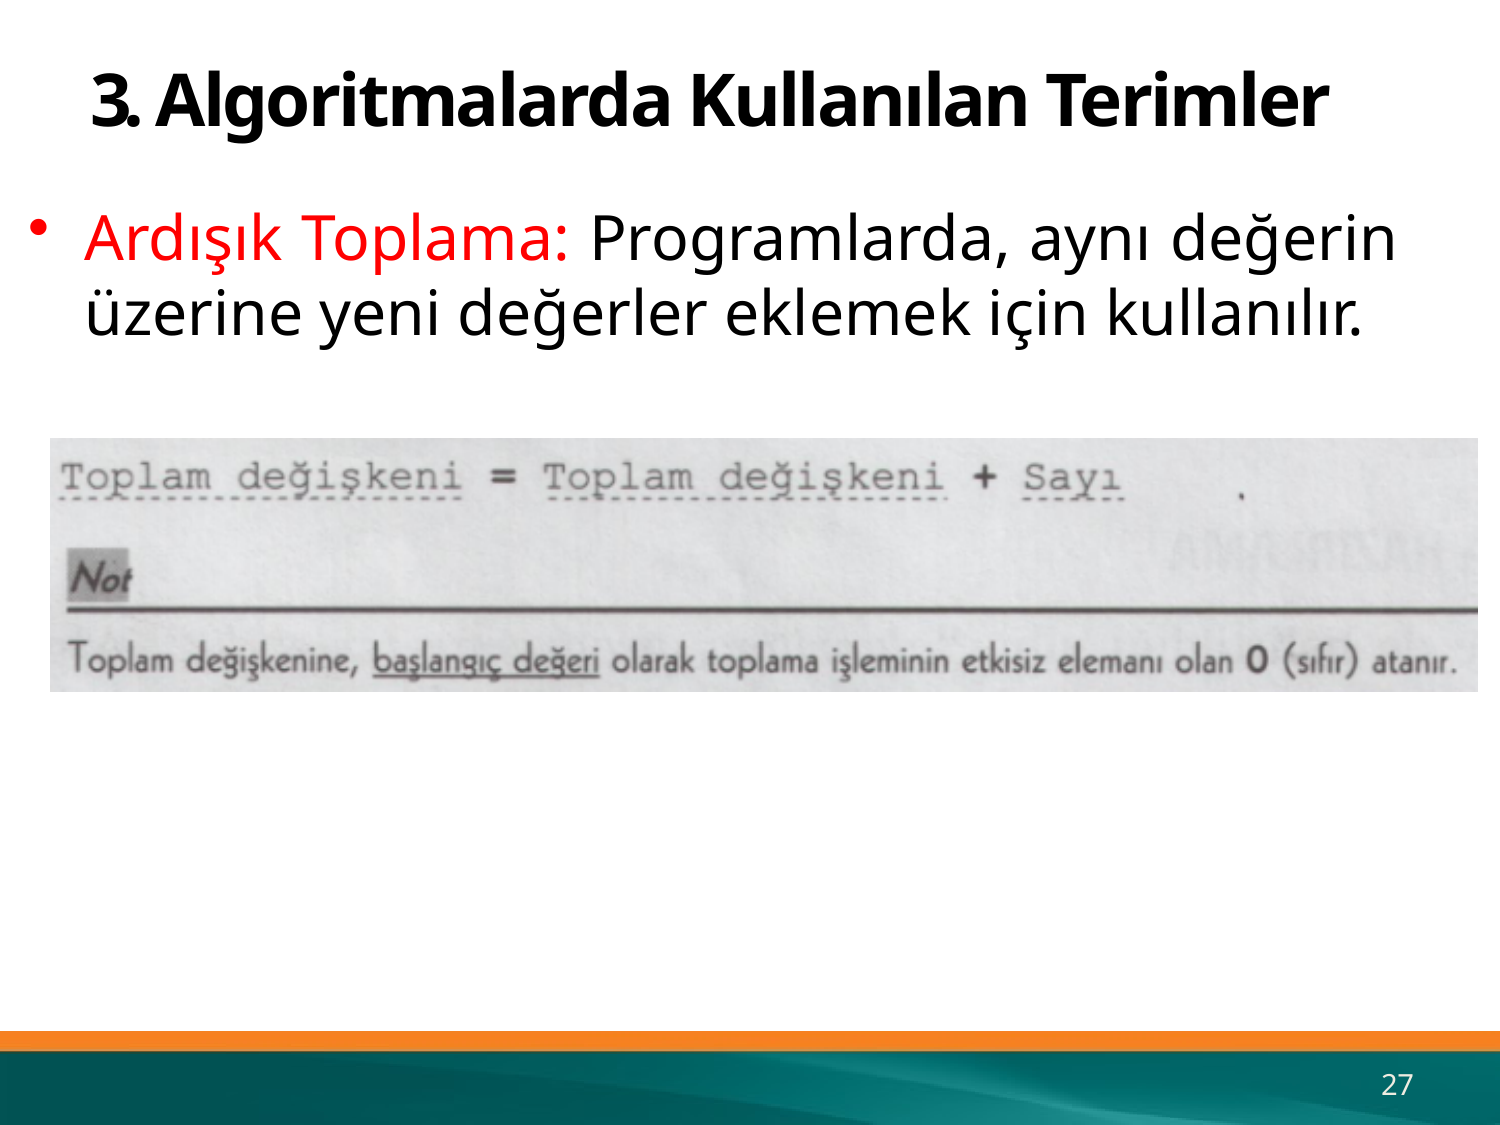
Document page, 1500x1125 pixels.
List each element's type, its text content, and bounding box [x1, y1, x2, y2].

slide_number 27 [1377, 1065, 1415, 1125]
picture [49, 438, 1478, 692]
title 3. Algoritmalarda Kullanılan Terimler [87, 51, 1378, 189]
text_box Ardışık Toplama: Programlarda, aynı değerin üzerine yeni değerler eklemek için kullanılır. [11, 189, 1415, 356]
picture [0, 1031, 1500, 1125]
